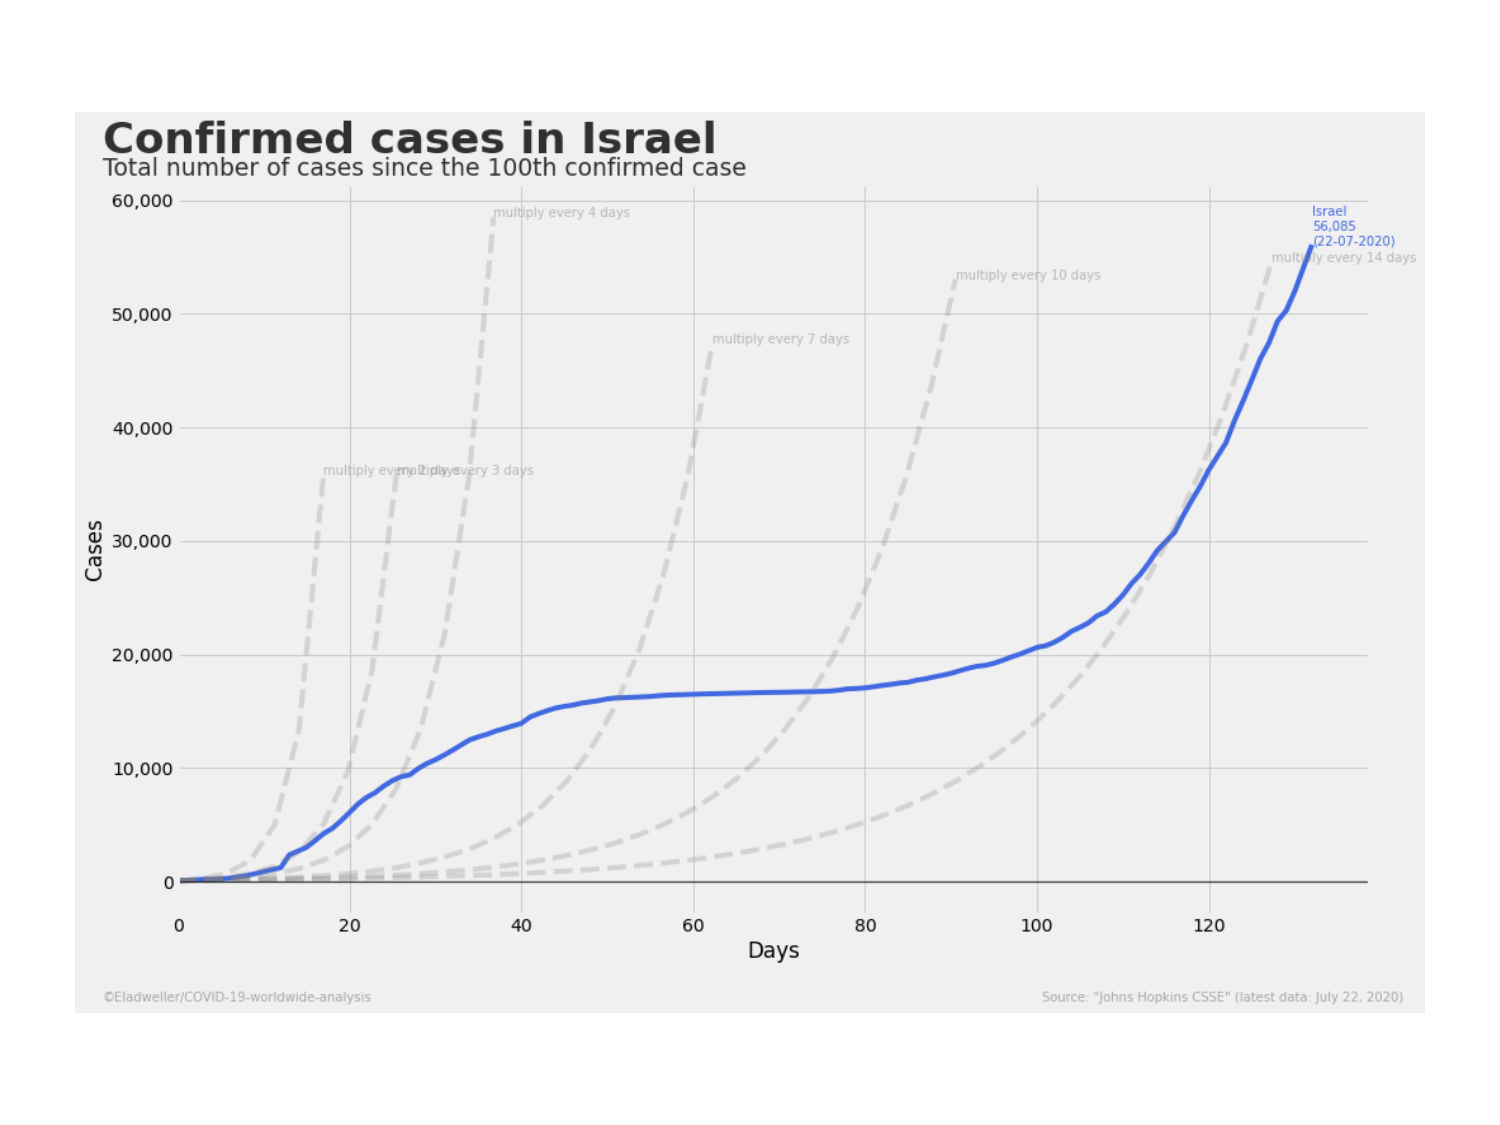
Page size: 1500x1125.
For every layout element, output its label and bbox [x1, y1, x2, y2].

picture [74, 112, 1426, 1013]
